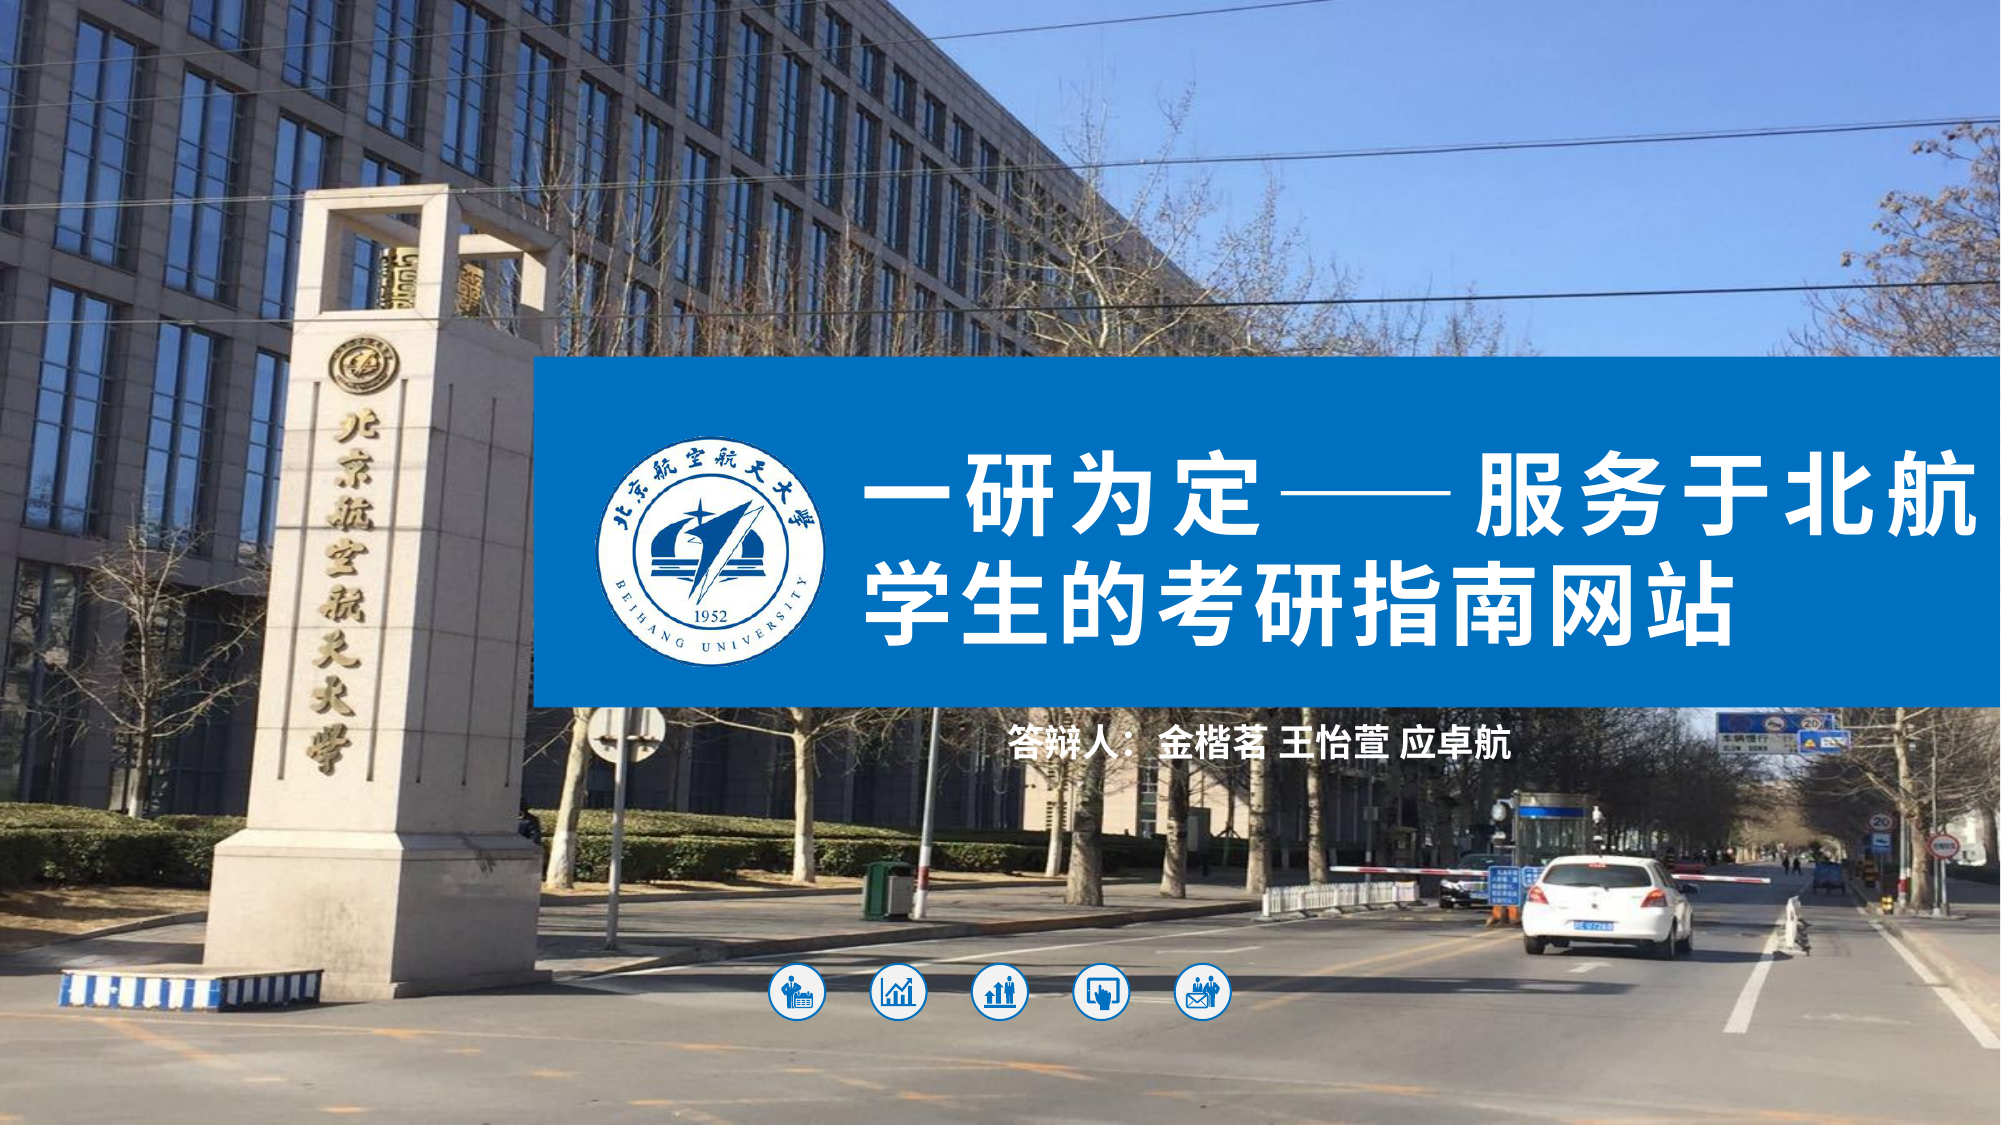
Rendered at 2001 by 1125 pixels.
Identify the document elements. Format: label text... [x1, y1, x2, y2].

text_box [1174, 963, 1231, 1021]
text_box [532, 356, 2000, 708]
text_box 答辩人：金楷茗 王怡萱 应卓航 [992, 711, 1654, 772]
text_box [1073, 963, 1130, 1021]
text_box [971, 963, 1029, 1021]
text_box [768, 963, 826, 1021]
text_box 一研为定——服务于北航学生的考研指南网站 [847, 429, 2000, 664]
picture [0, 0, 2001, 1125]
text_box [870, 963, 927, 1021]
